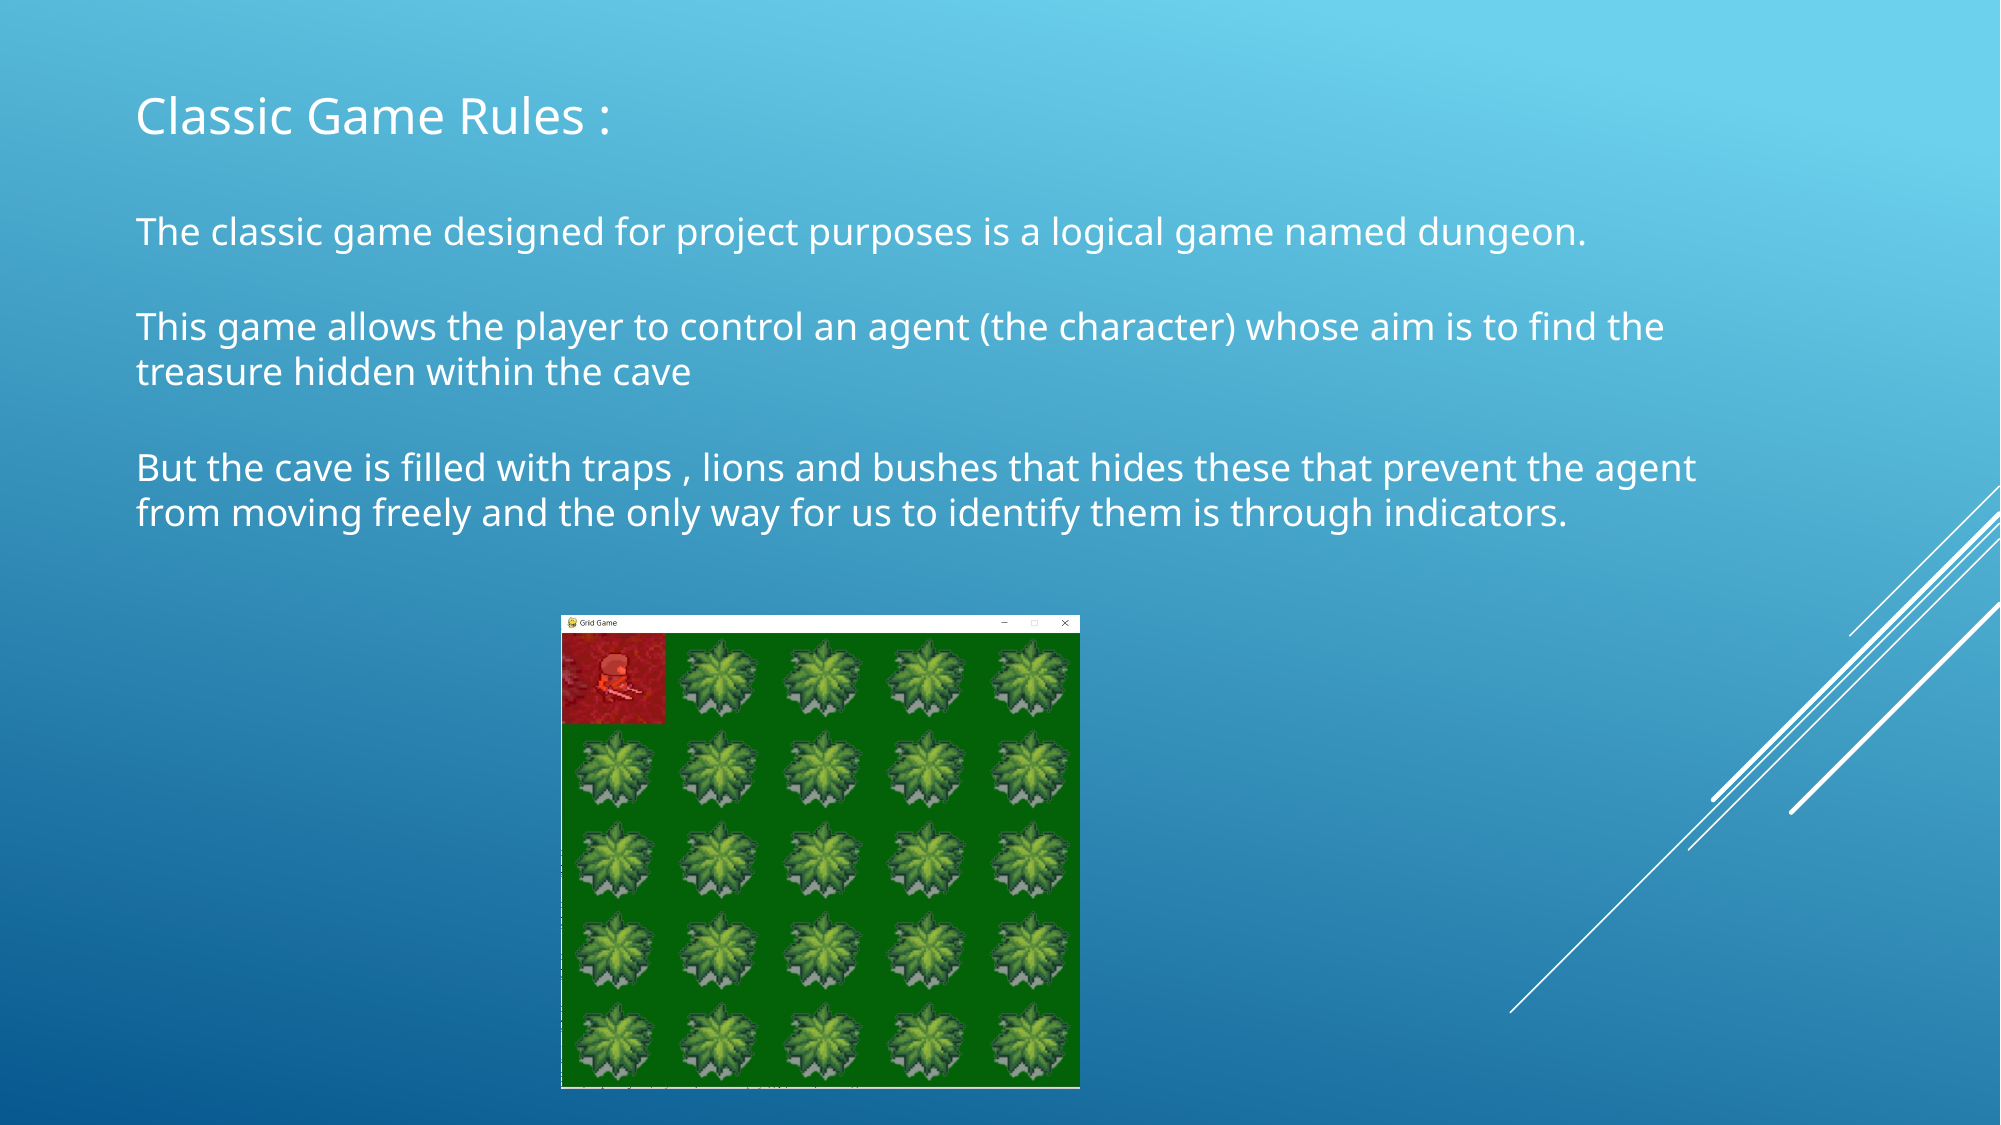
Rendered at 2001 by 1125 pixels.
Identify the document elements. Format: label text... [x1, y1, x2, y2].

text_box But the cave is filled with traps , lions and bushes that hides these that prevent the agent from moving freely and the only way for us to identify them is through indicators. [121, 436, 1784, 541]
picture [561, 615, 1080, 1089]
text_box Classic Game Rules : [121, 77, 743, 152]
text_box The classic game designed for project purposes is a logical game named dungeon. [121, 200, 1784, 261]
text_box This game allows the player to control an agent (the character) whose aim is to find the treasure hidden within the cave [121, 295, 1799, 401]
